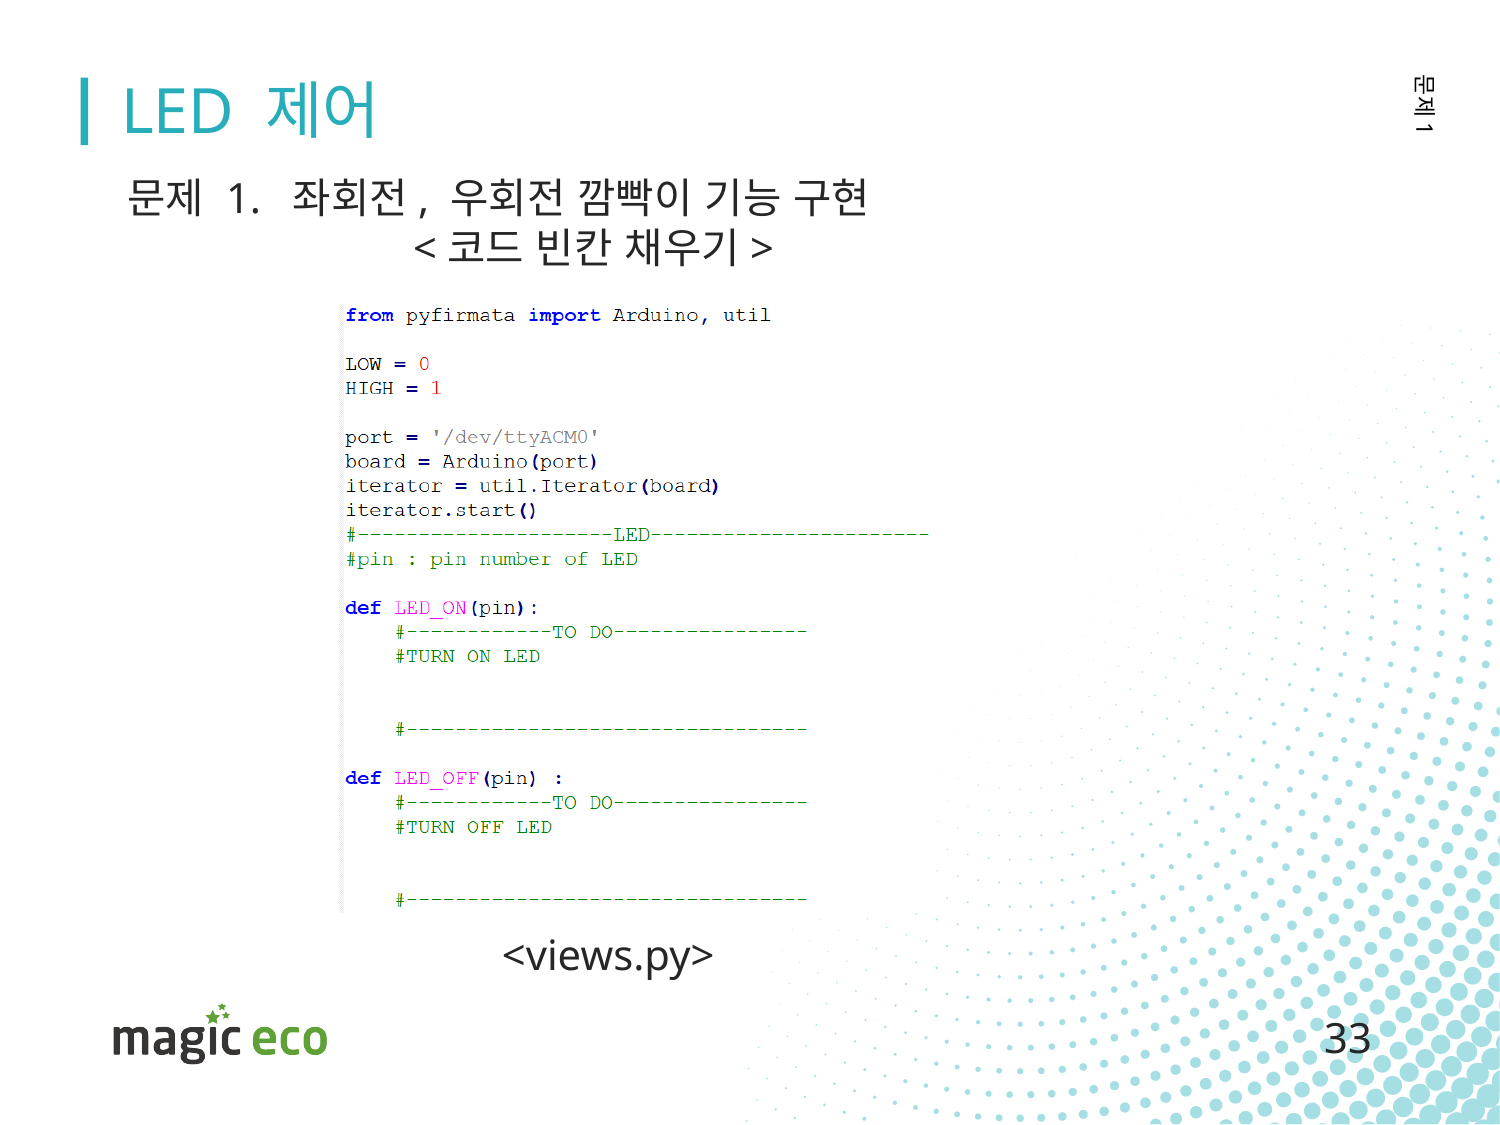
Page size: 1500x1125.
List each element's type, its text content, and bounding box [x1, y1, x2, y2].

title LED 제어 [105, 59, 1305, 168]
list 문제1 [1398, 59, 1444, 576]
list 문제 1. 좌회전, 우회전 깜빡이 기능 구현 [112, 170, 1305, 231]
picture [0, 0, 1500, 1125]
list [339, 304, 936, 913]
list <코드 빈칸 채우기> [398, 220, 850, 291]
list <views.py> [486, 926, 762, 990]
